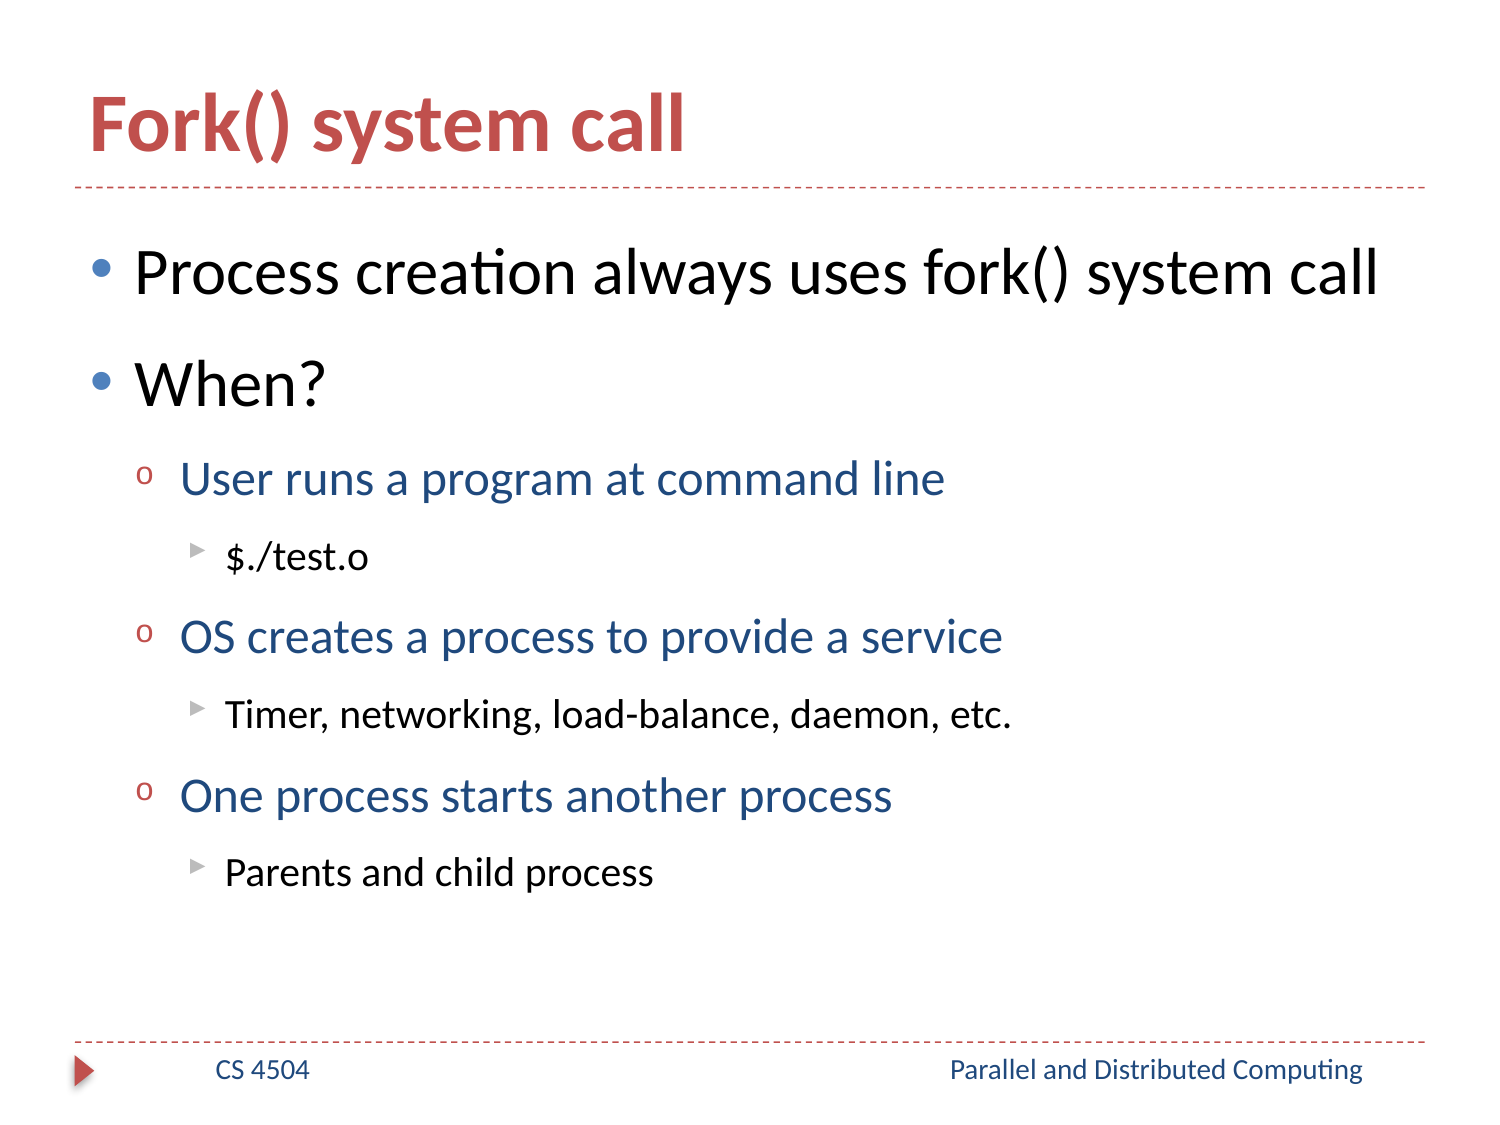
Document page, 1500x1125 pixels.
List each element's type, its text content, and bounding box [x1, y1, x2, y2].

list Process creation always uses fork() system call When? User runs a program at command line $./test.o OS creates a process to provide a service Timer, networking, load-balance, daemon, etc. One process starts another process Parents and child process [75, 200, 1425, 1010]
slide_number CS 4504 [100, 1042, 426, 1103]
title Fork() system call [75, 12, 1425, 175]
slide_number Parallel and Distributed Computing [887, 1042, 1426, 1103]
